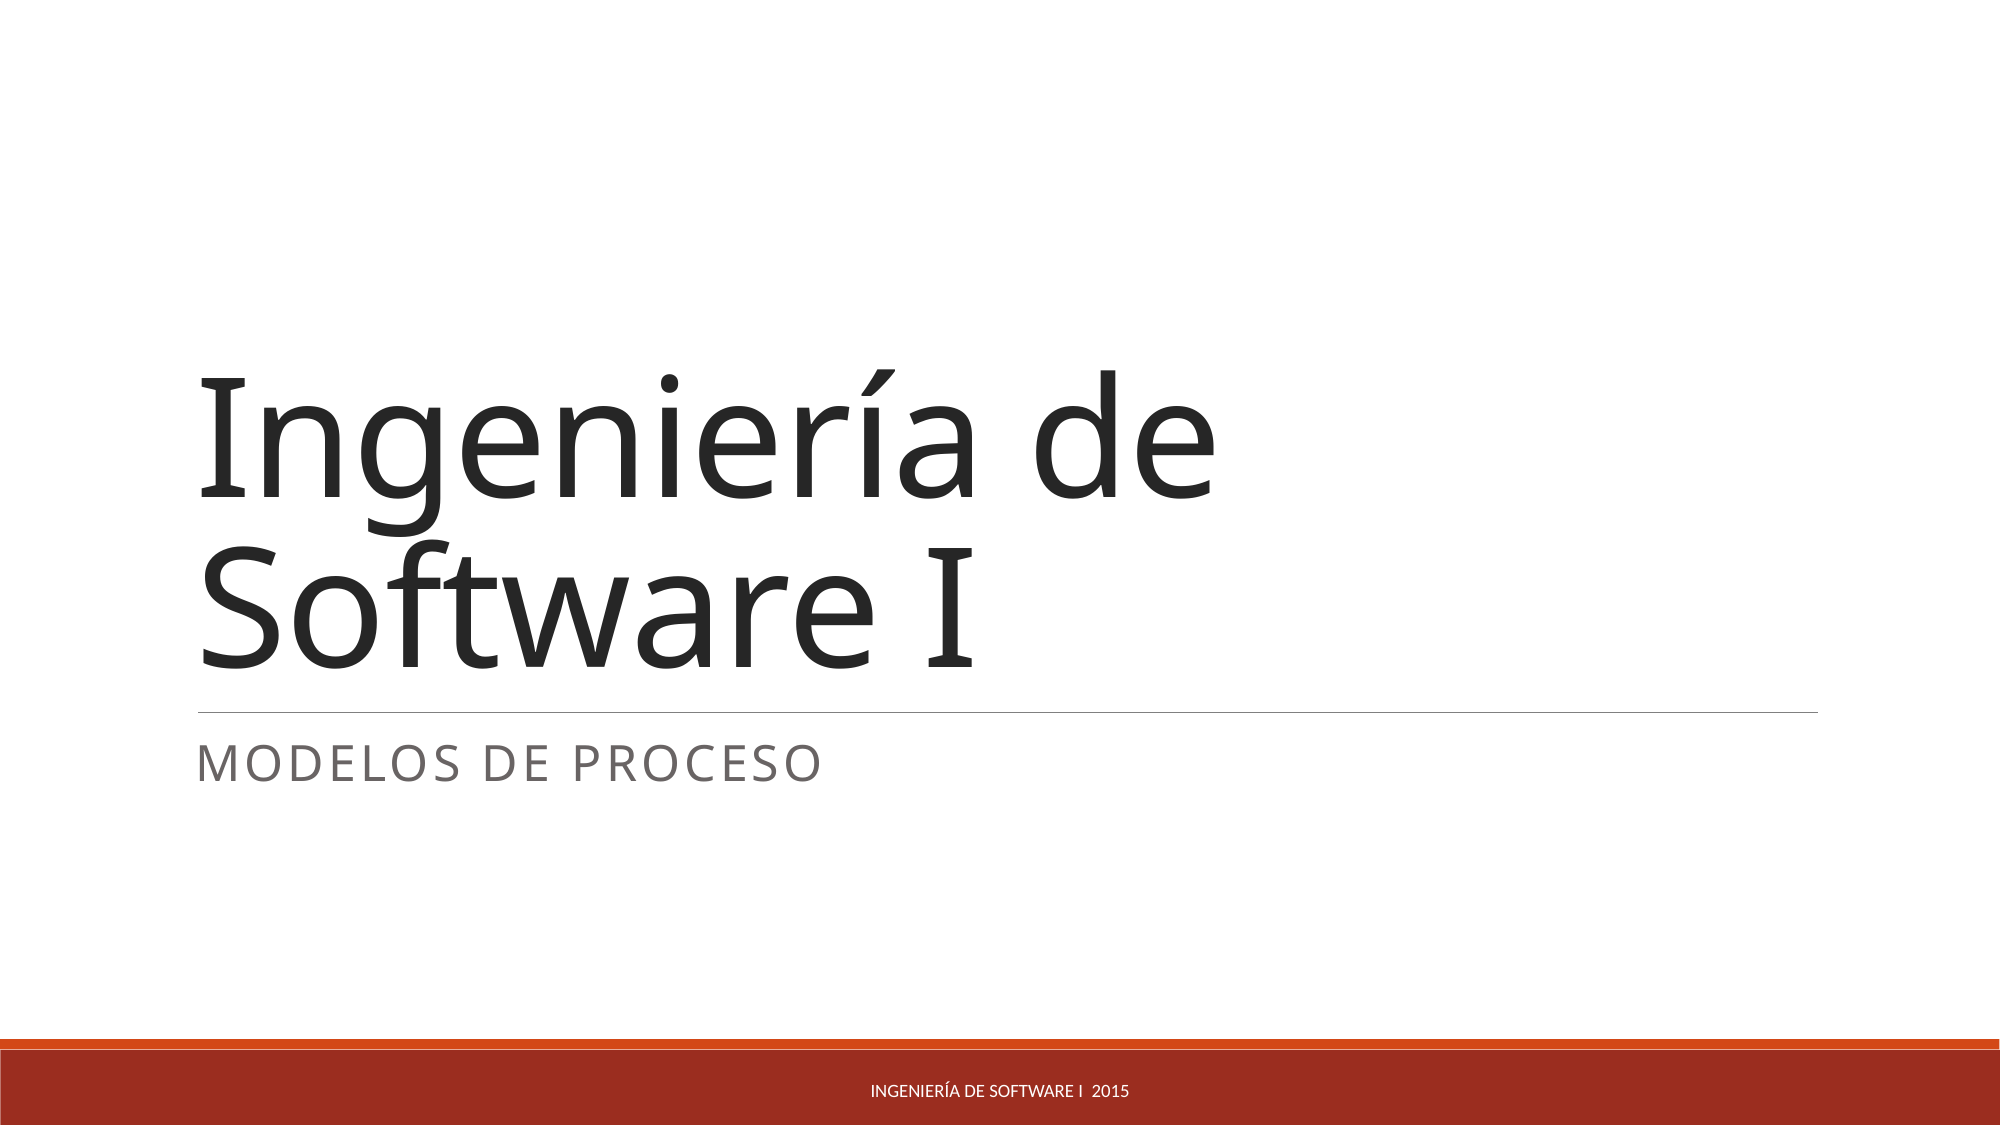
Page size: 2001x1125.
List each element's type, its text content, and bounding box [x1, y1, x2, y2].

title Ingeniería de Software I [180, 124, 1830, 710]
footer Ingeniería de Software I 2015 [604, 1059, 1396, 1120]
subtitle Modelos de Proceso [180, 730, 1831, 919]
